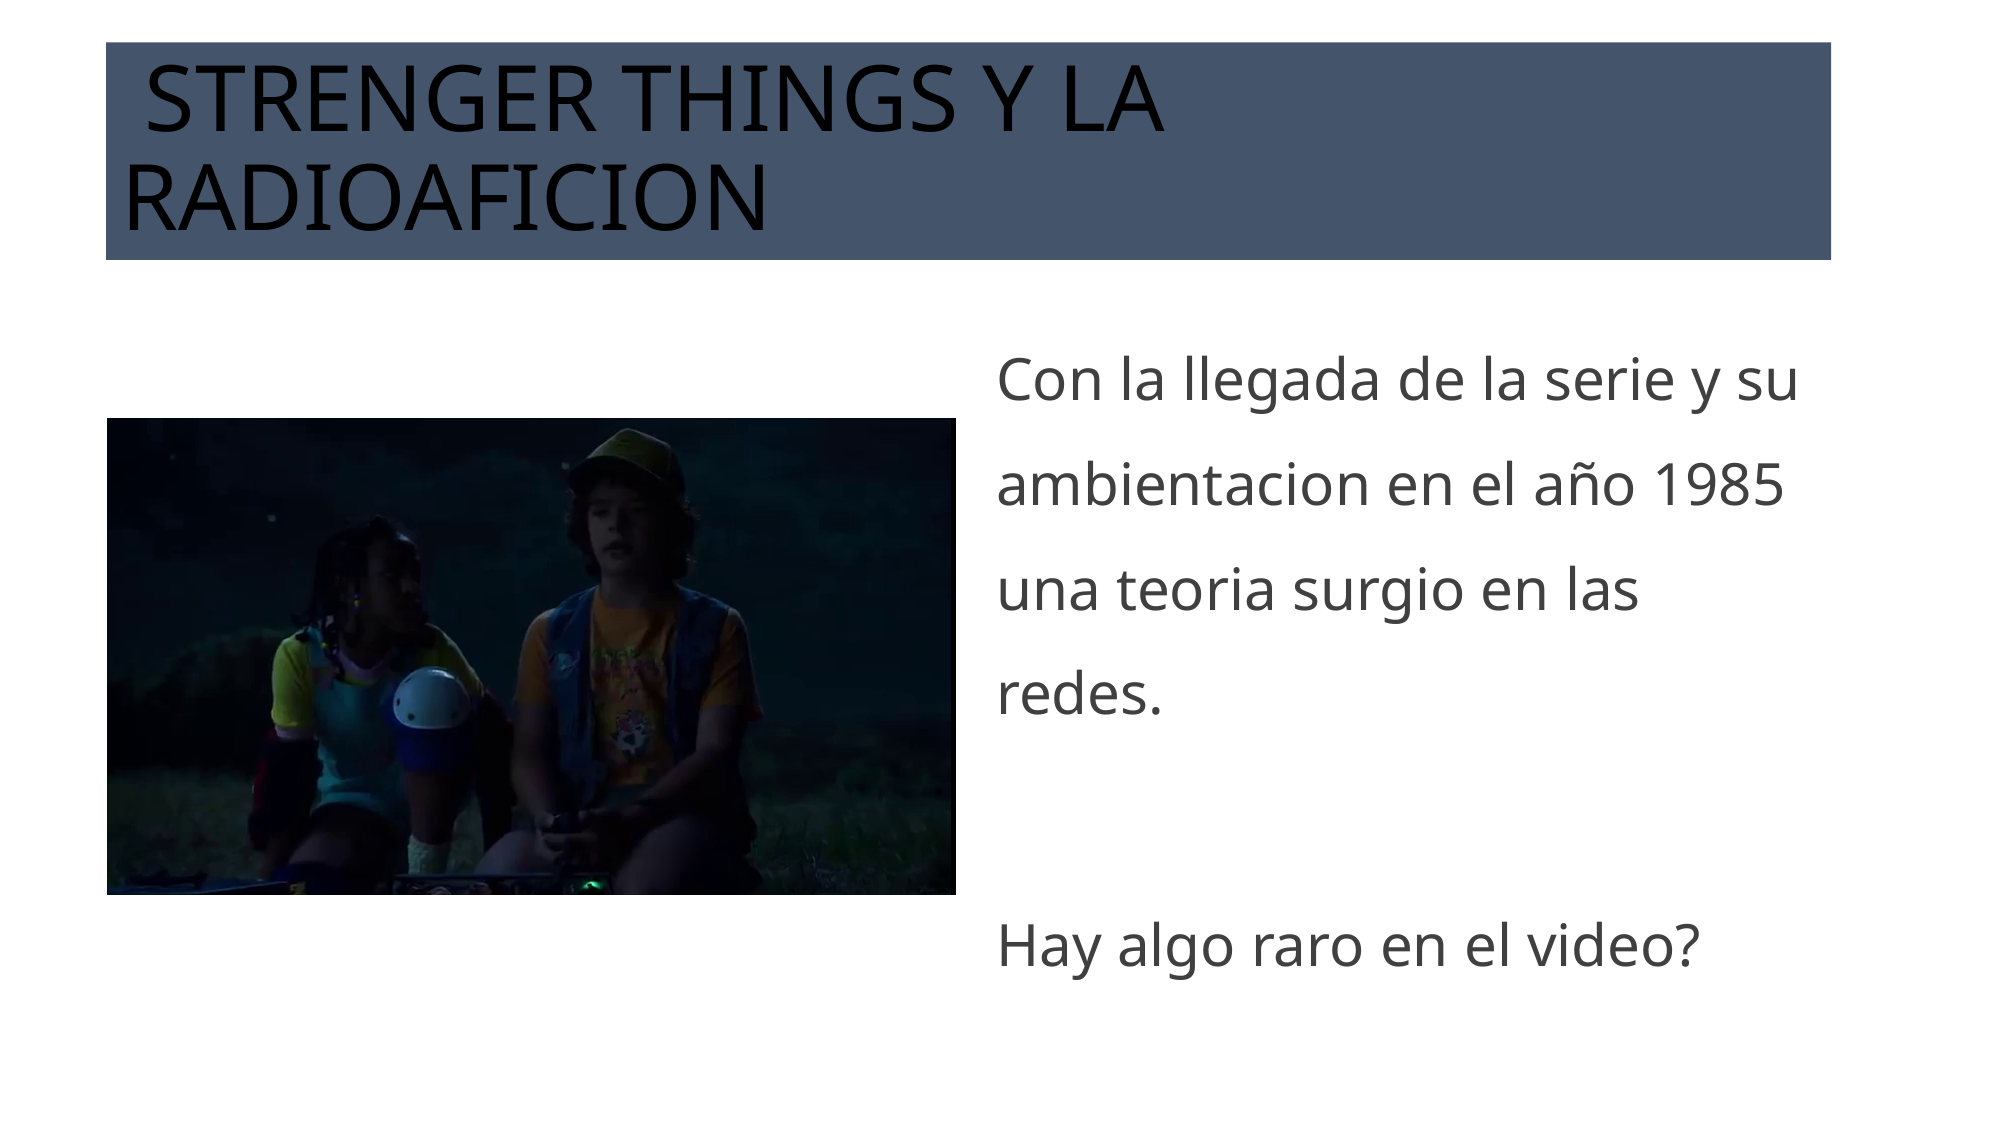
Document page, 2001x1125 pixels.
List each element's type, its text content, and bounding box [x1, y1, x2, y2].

list Con la llegada de la serie y su ambientacion en el año 1985 una teoria surgio en las redes. Hay algo raro en el video? [981, 299, 1832, 1014]
title STRENGER THINGS Y LA RADIOAFICION [106, 42, 1832, 260]
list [106, 417, 957, 896]
